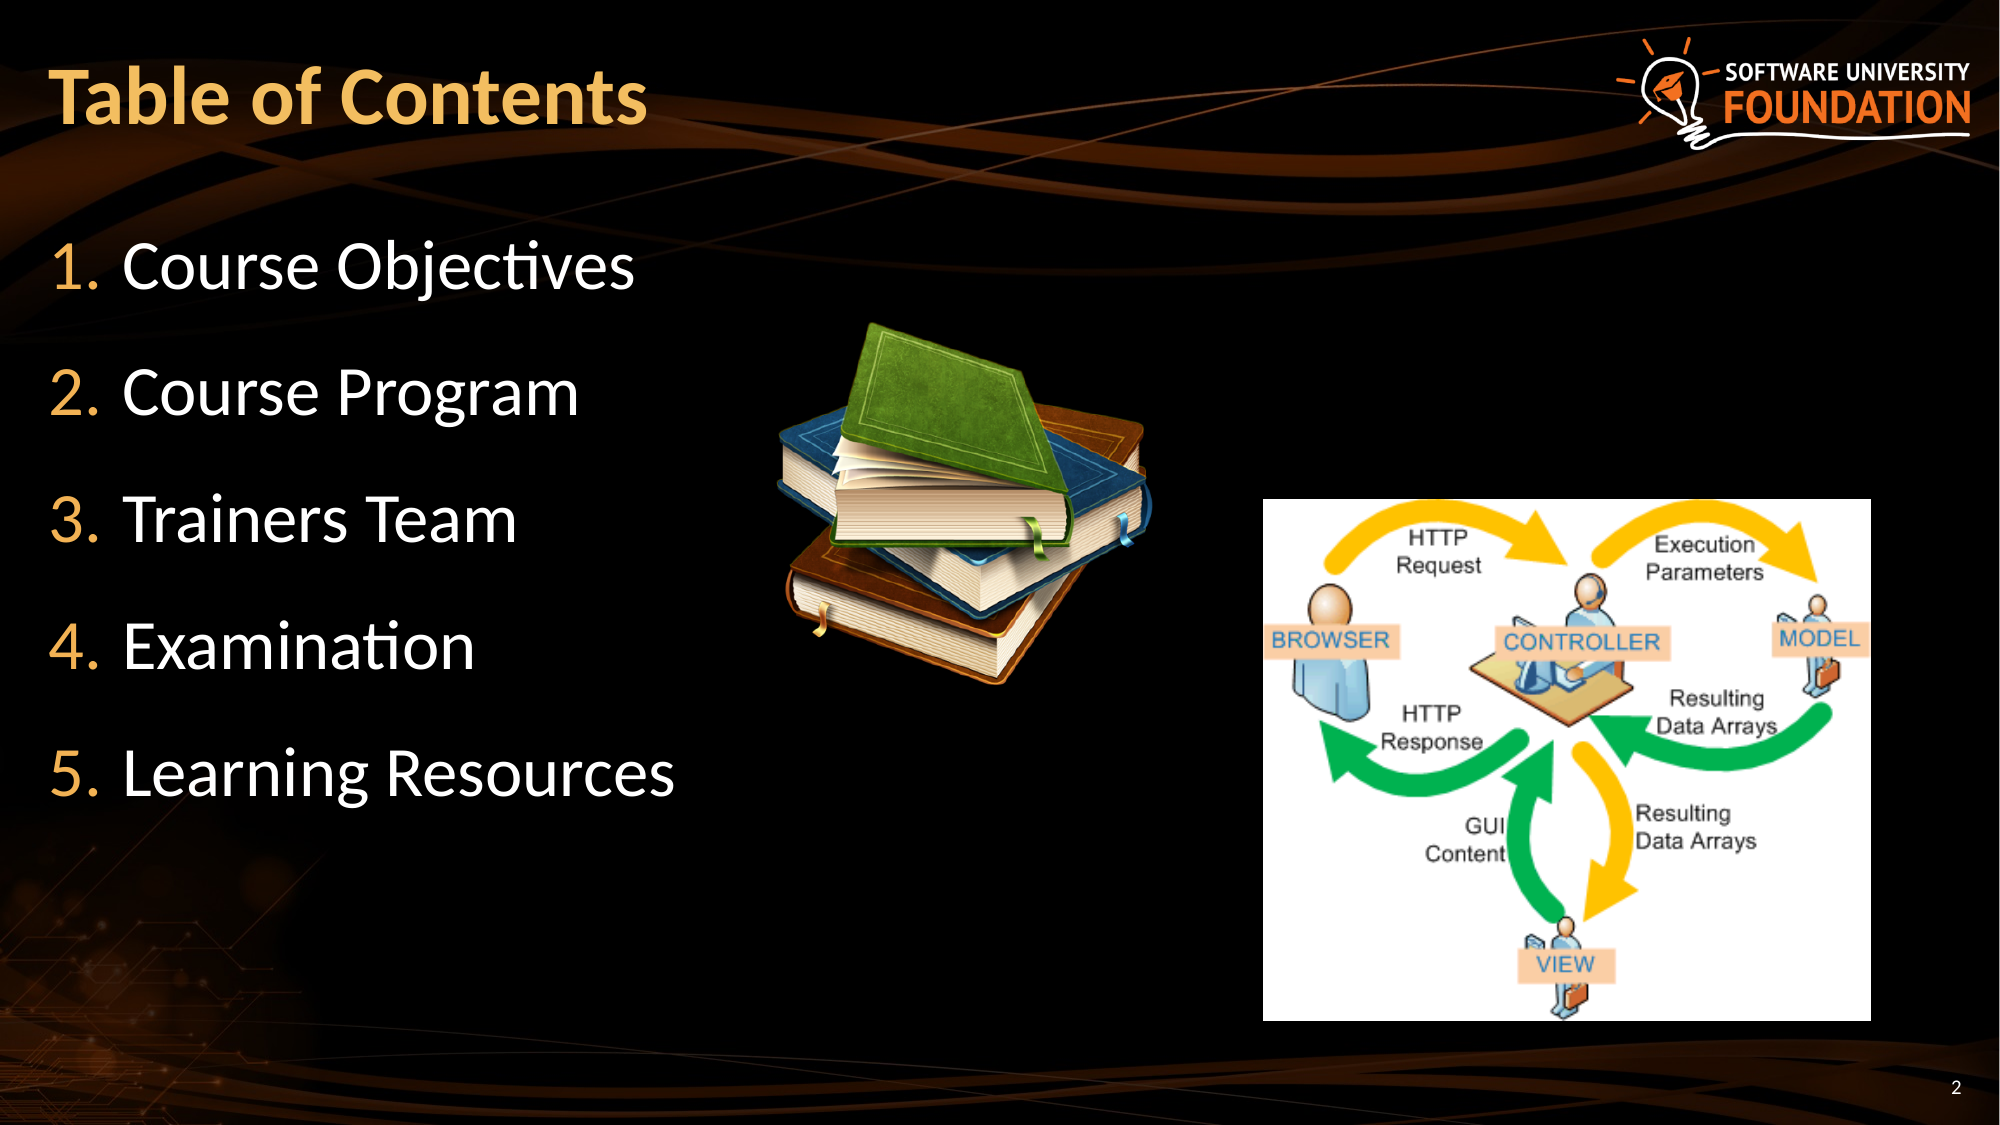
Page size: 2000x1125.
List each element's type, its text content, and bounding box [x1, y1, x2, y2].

list Course Objectives Course Program Trainers Team Examination Learning Resources [31, 195, 1968, 1103]
slide_number 2 [1897, 1070, 1968, 1103]
picture [0, 0, 2000, 1125]
title Table of Contents [30, 6, 1602, 189]
